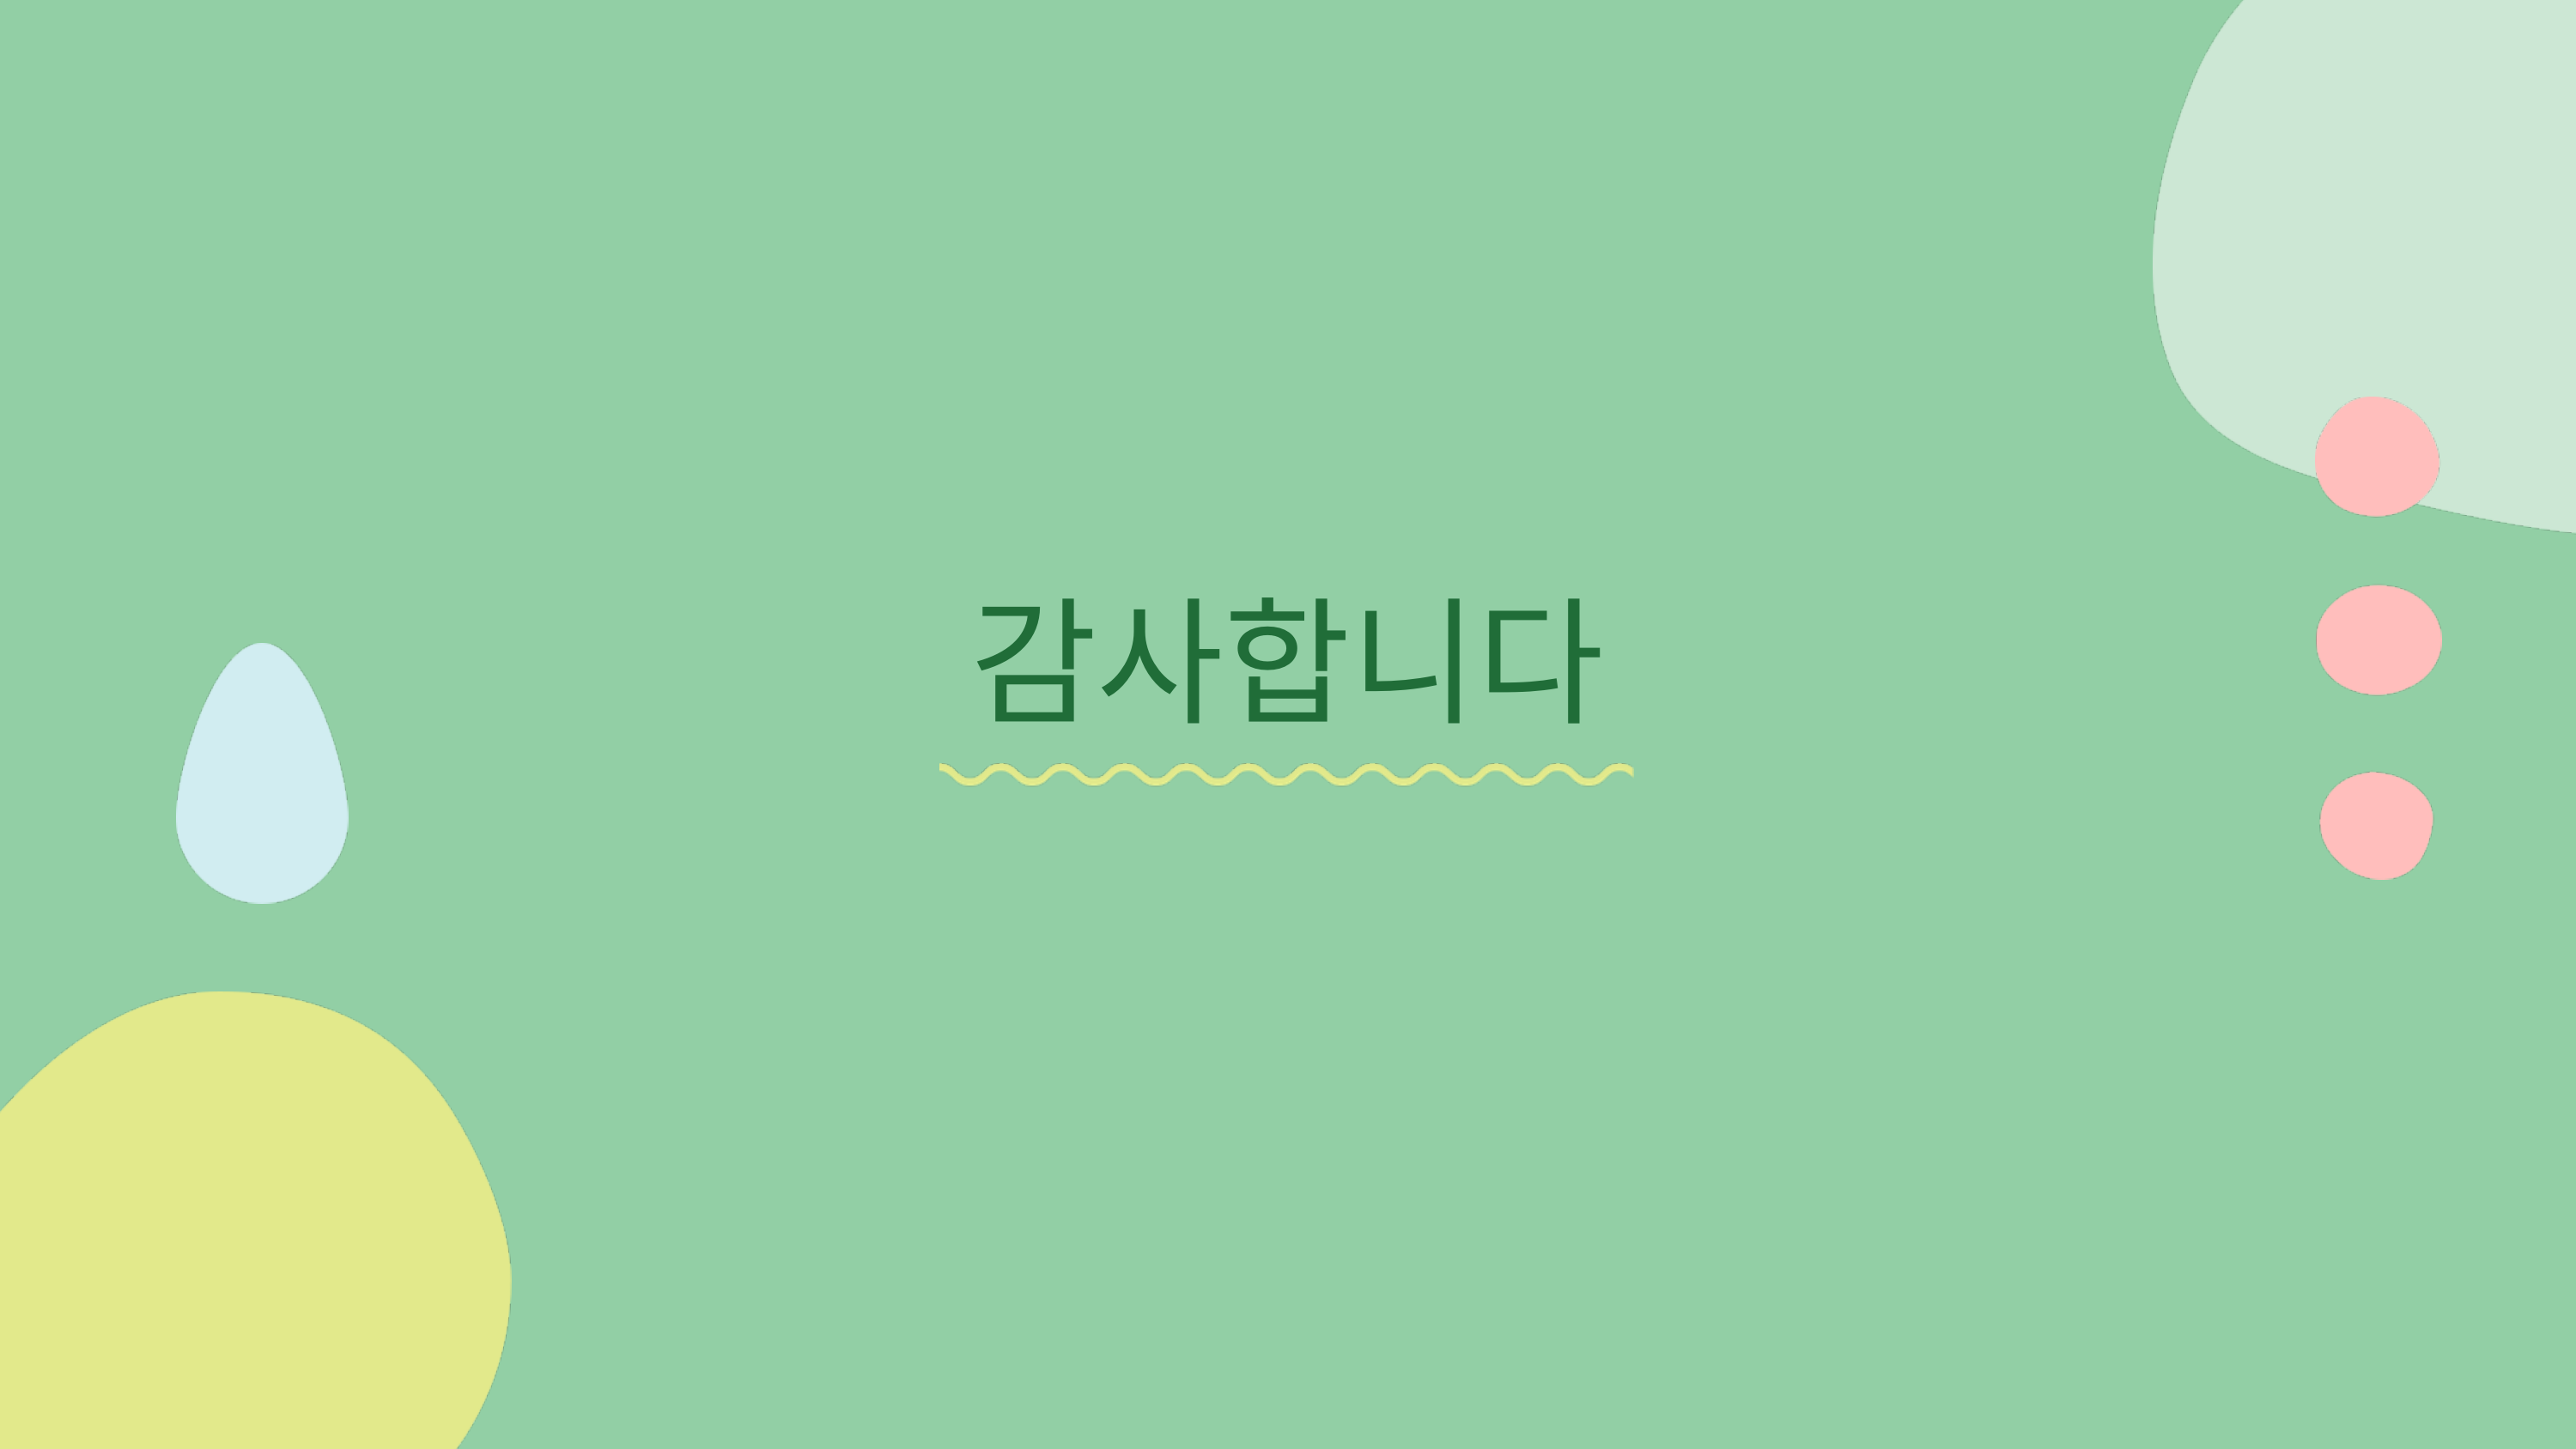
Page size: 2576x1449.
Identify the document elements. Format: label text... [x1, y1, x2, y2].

picture [2153, 0, 2576, 880]
picture [176, 643, 349, 904]
text_box 감사합니다 [799, 568, 1777, 747]
picture [0, 991, 512, 1449]
picture [939, 762, 1634, 788]
